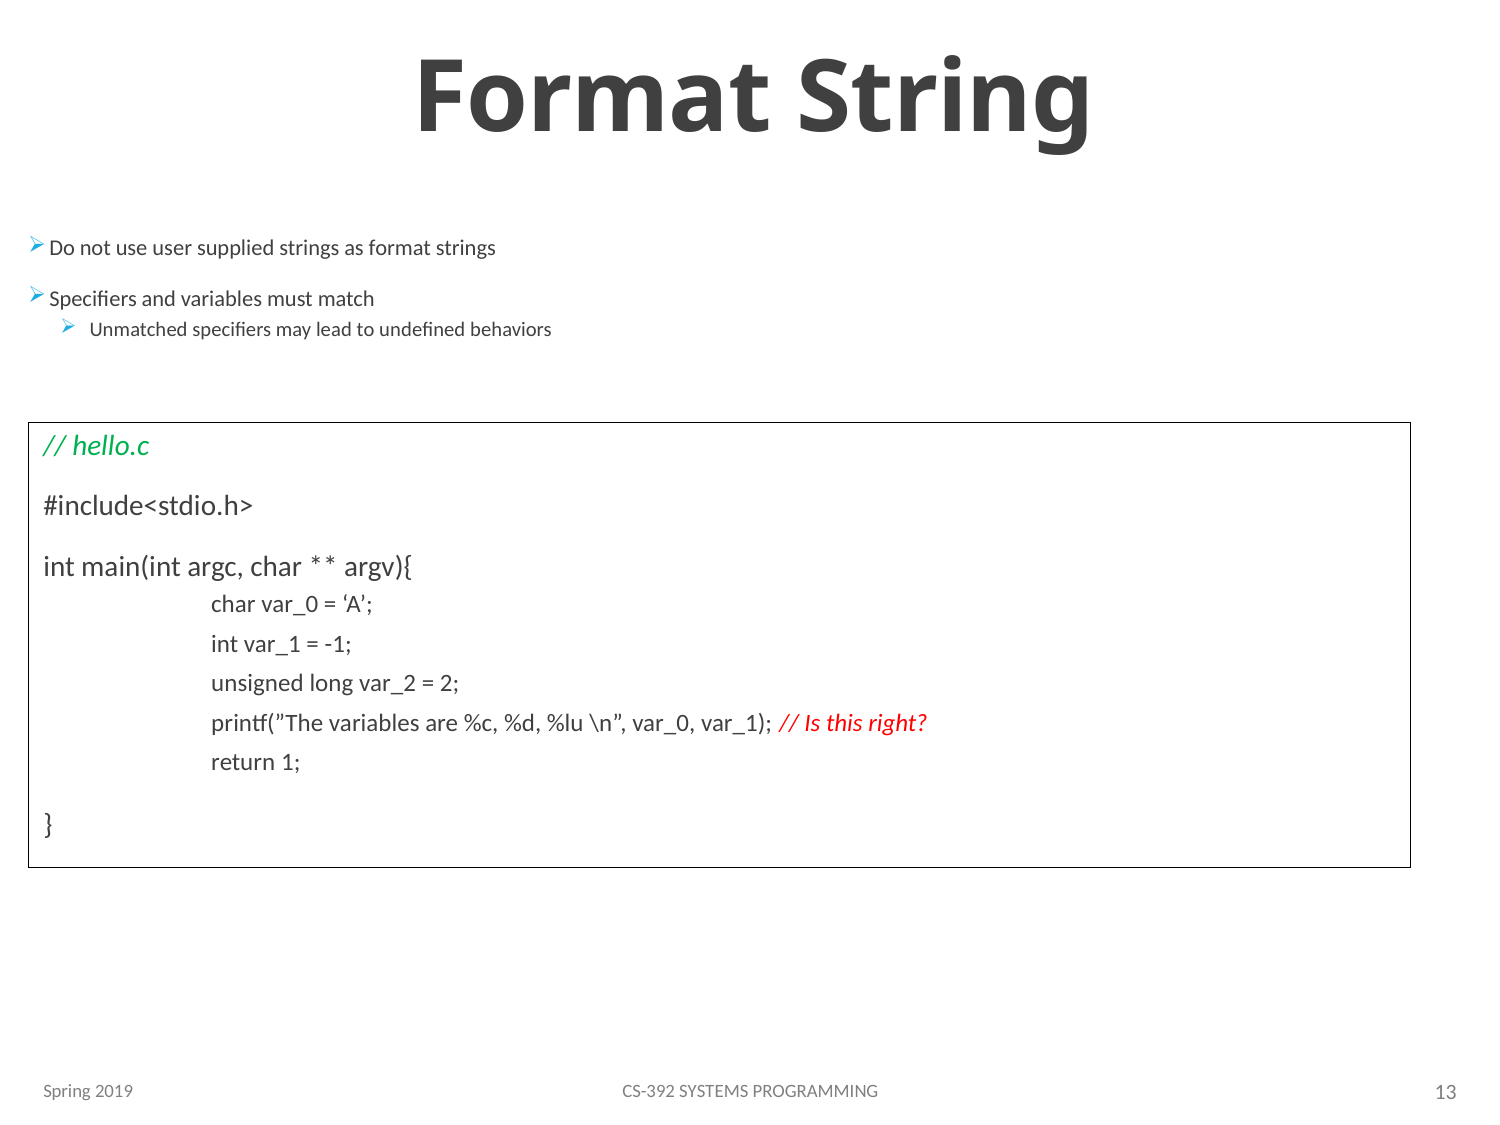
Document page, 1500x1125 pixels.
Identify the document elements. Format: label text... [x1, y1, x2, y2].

title Format String [135, 5, 1373, 160]
slide_number 13 [1310, 1060, 1472, 1121]
list Do not use user supplied strings as format strings Specifiers and variables must match Unmatched specifiers may lead to undefined behaviors [28, 229, 1472, 453]
text_box // hello.c #include<stdio.h> int main(int argc, char ** argv){ char var_0 = ‘A’; int var_1 = -1; unsigned long var_2 = 2; printf(”The variables are %c, %d, %lu \n”, var_0, var_1); // Is this right? return 1; } [28, 453, 1411, 868]
footer CS-392 Systems Programming [453, 1059, 1047, 1120]
slide_number Spring 2019 [28, 1059, 333, 1120]
